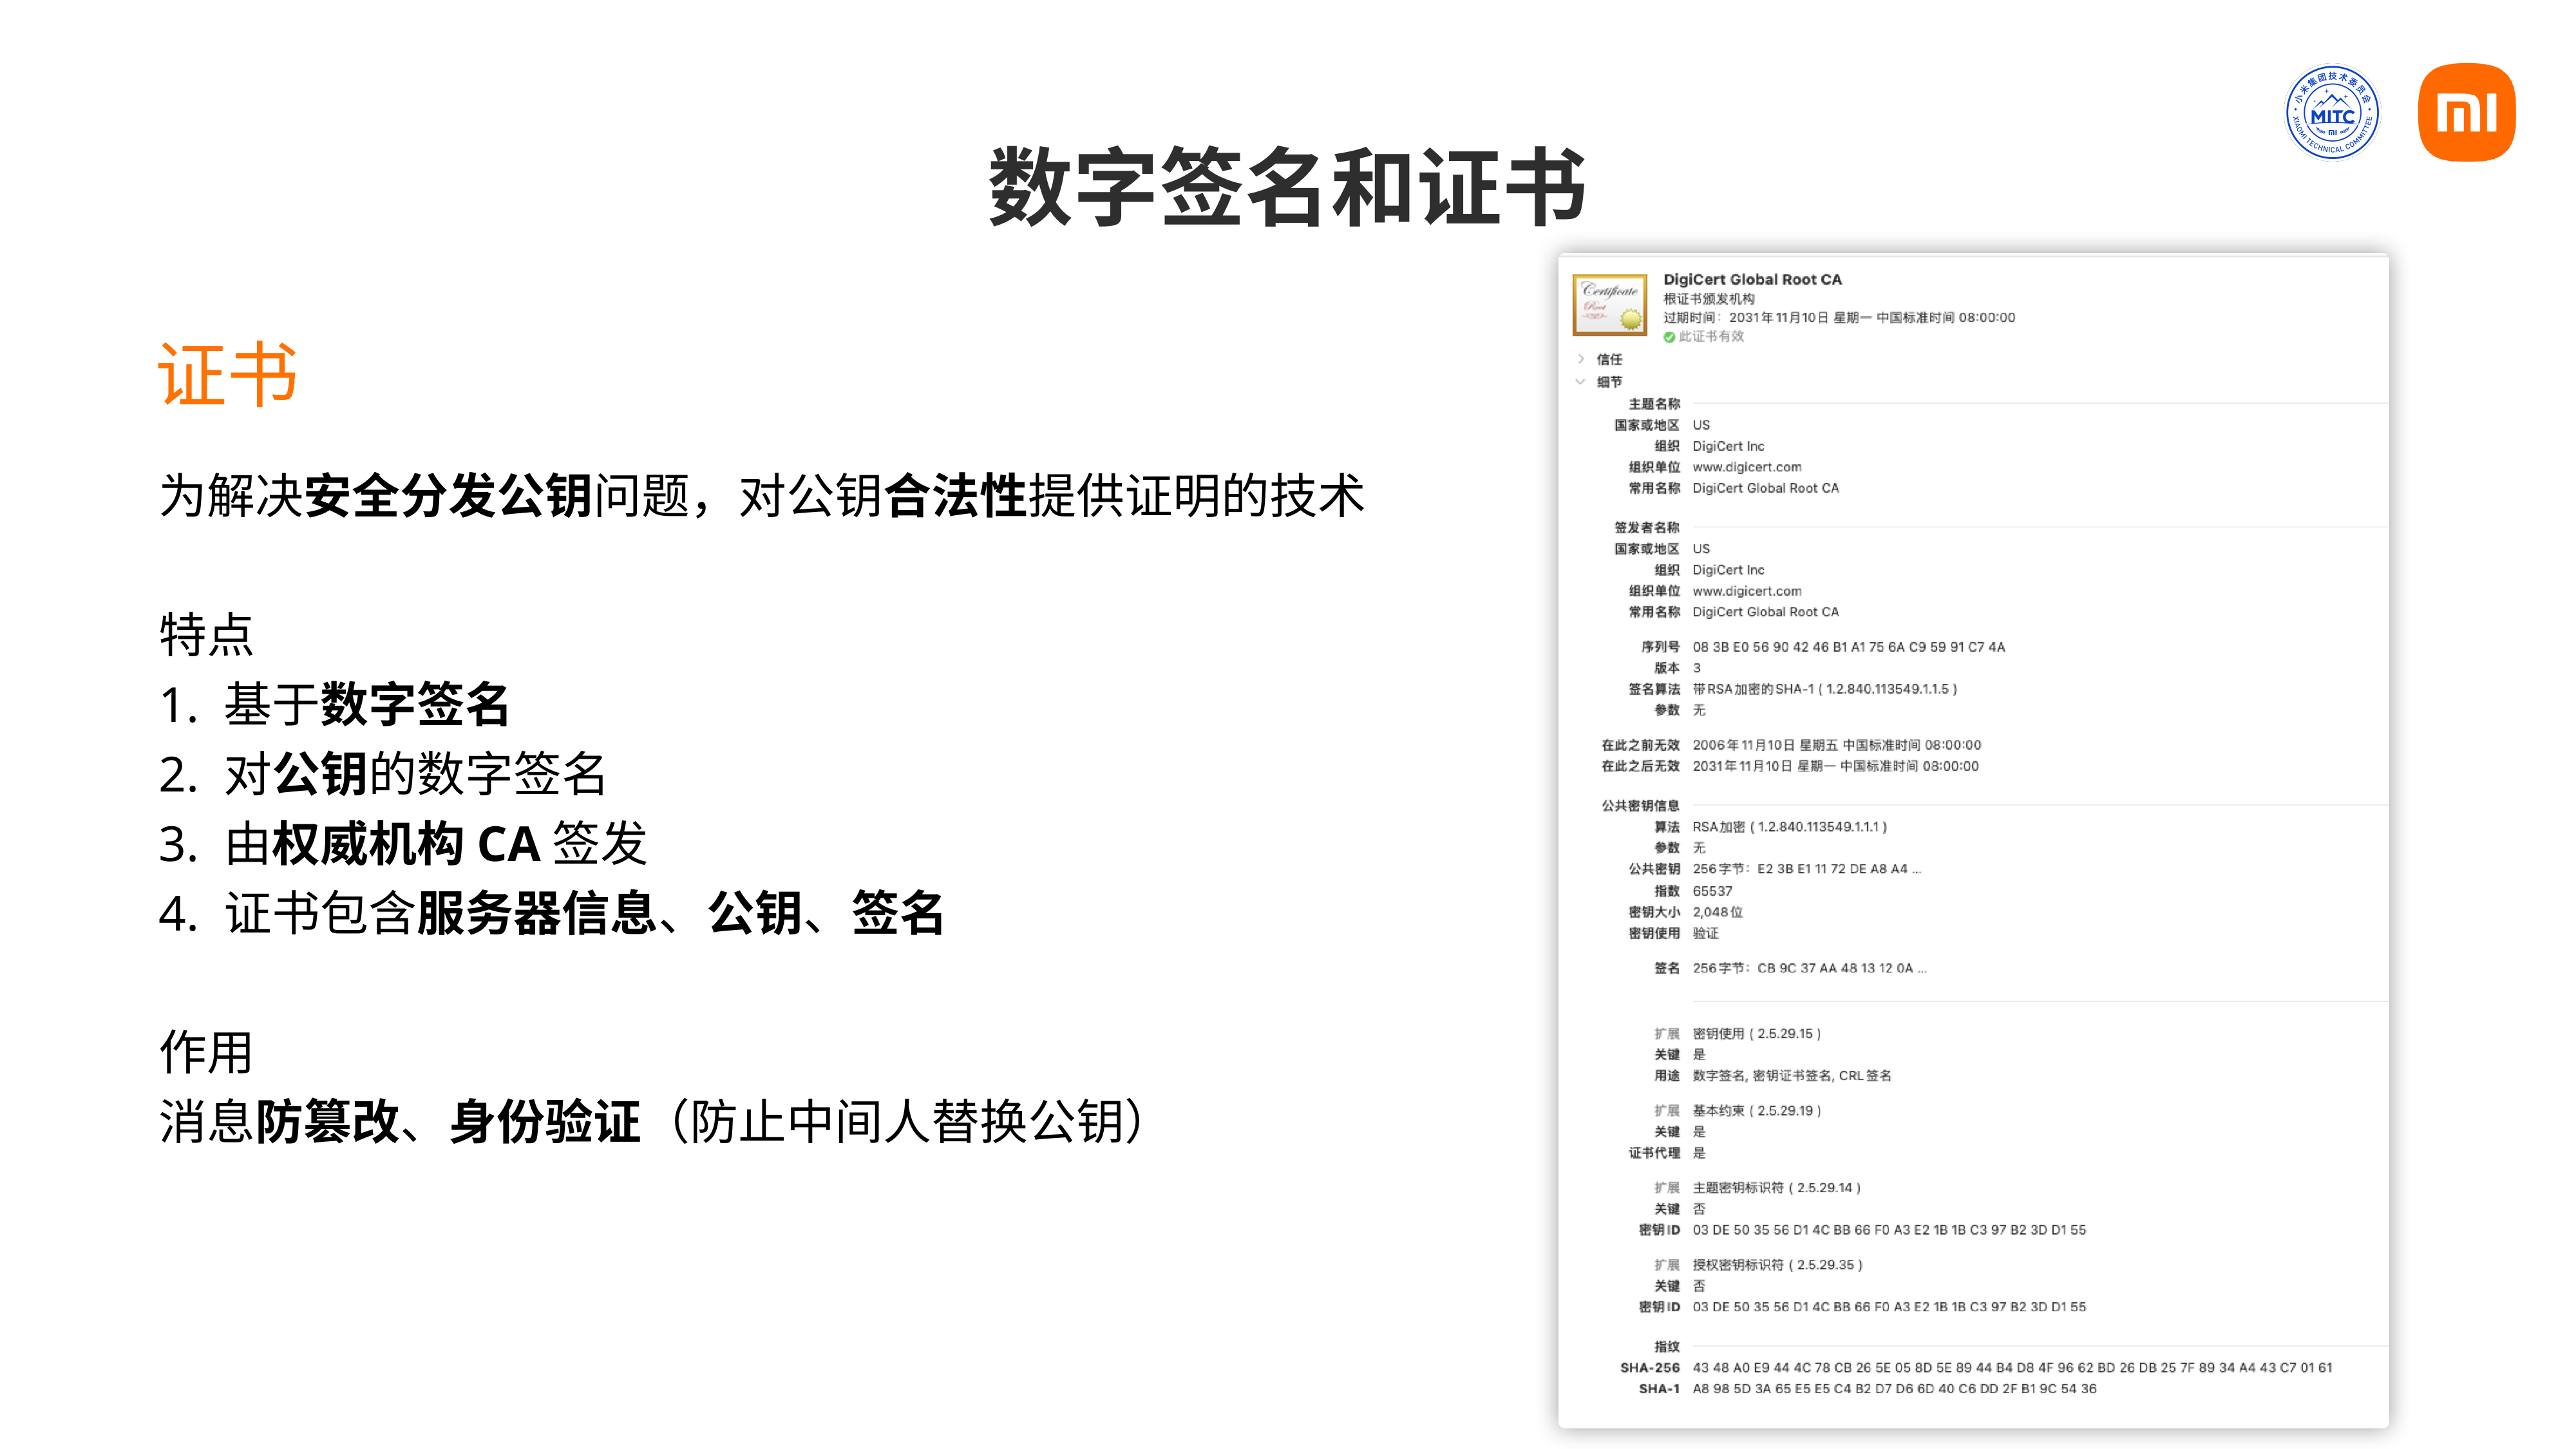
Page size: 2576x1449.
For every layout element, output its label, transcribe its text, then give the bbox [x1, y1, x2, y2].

picture [2418, 63, 2516, 162]
text_box 证书 [149, 274, 1537, 444]
title 数字签名和证书 [310, 99, 2266, 270]
picture [2284, 63, 2382, 162]
picture [1537, 232, 2410, 1449]
list 为解决安全分发公钥问题，对公钥合法性提供证明的技术 特点 1. 基于数字签名 2. 对公钥的数字签名 3. 由权威机构CA签发 4. 证书包含服务器信息、公钥、签名 作用 消息防篡改、身份验证（防止中间人替换公钥） [149, 444, 1510, 1272]
